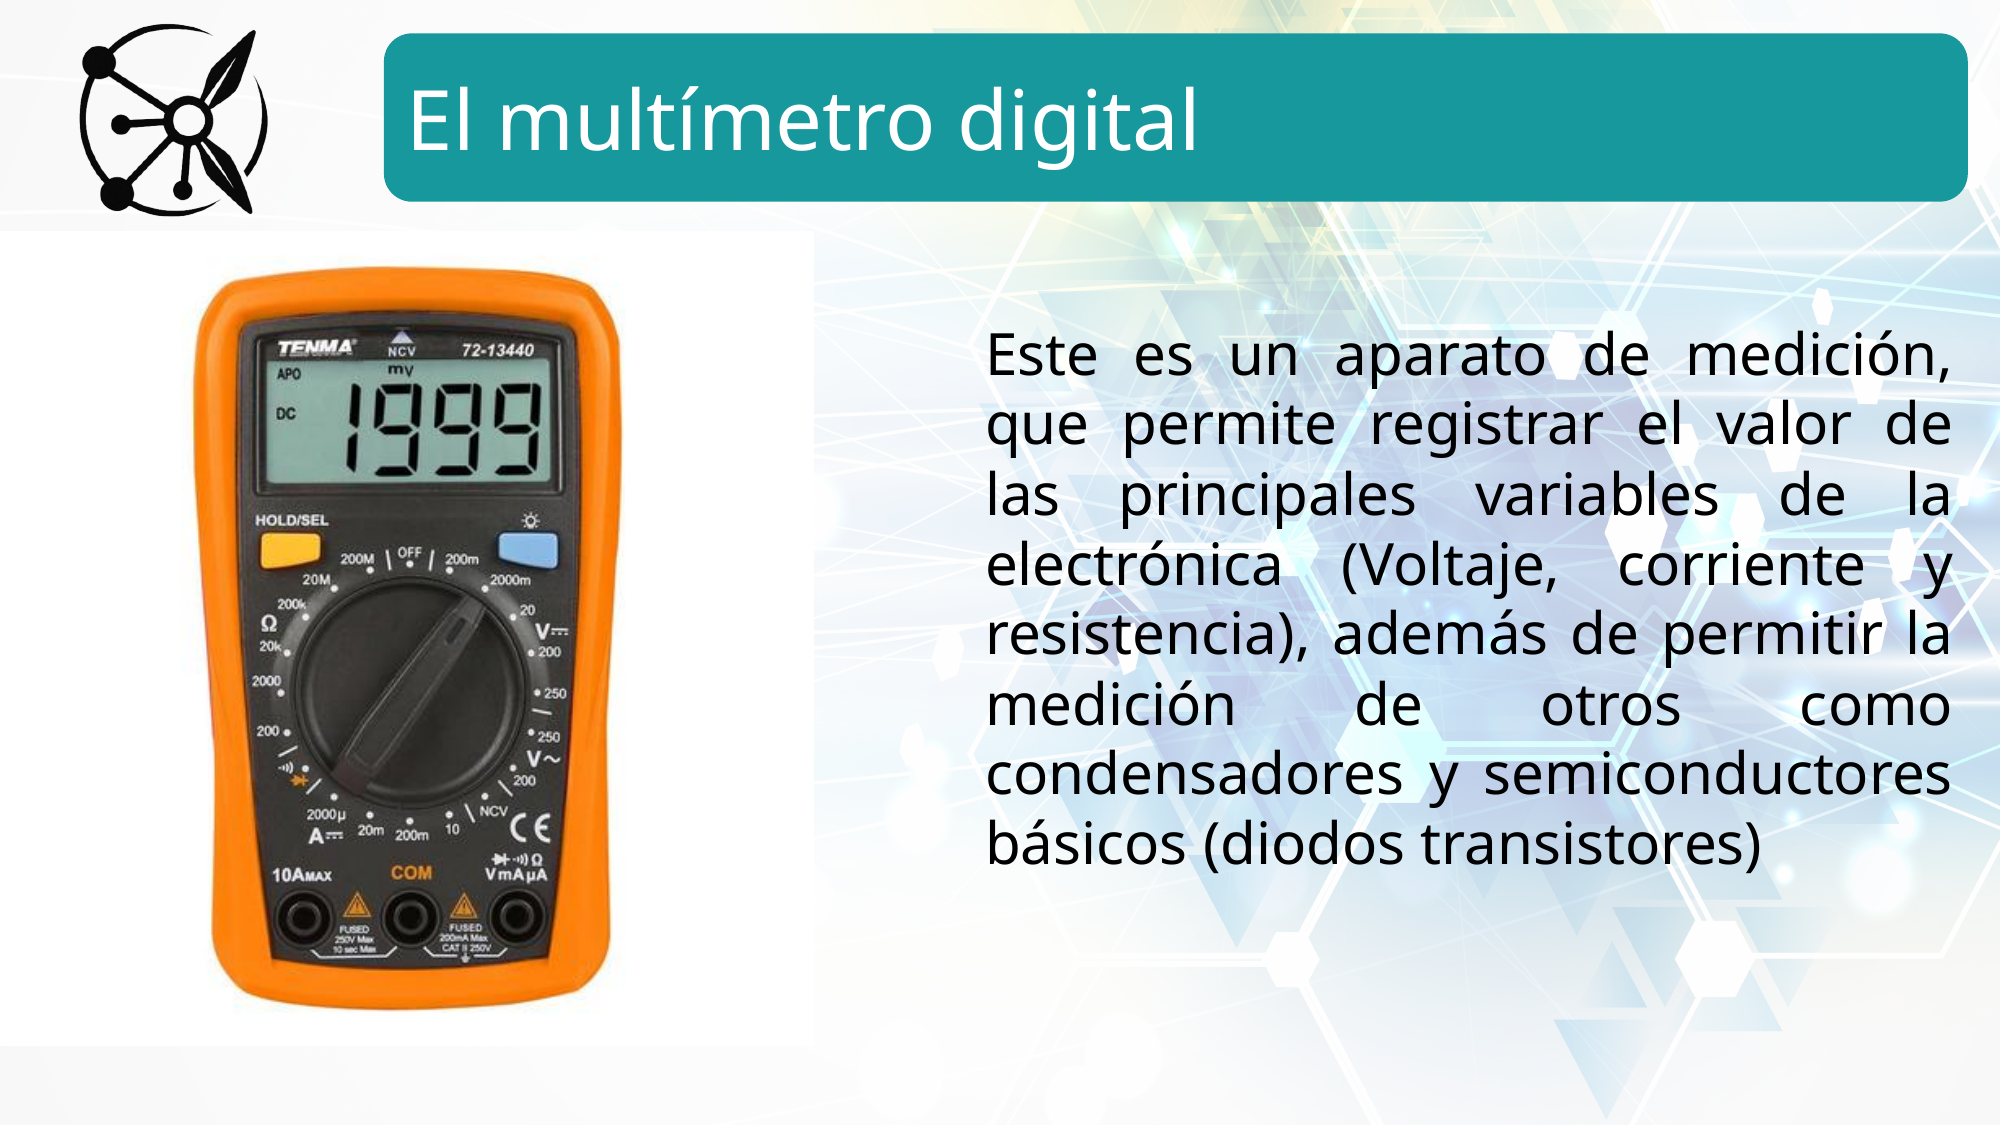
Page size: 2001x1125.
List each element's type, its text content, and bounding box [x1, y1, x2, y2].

text_box Este es un aparato de medición, que permite registrar el valor de las principales variables de la electrónica (Voltaje, corriente y resistencia), además de permitir la medición de otros como condensadores y semiconductores básicos (diodos transistores) [970, 309, 1968, 884]
picture [0, 11, 814, 1046]
text_box El multímetro digital [382, 32, 1969, 203]
